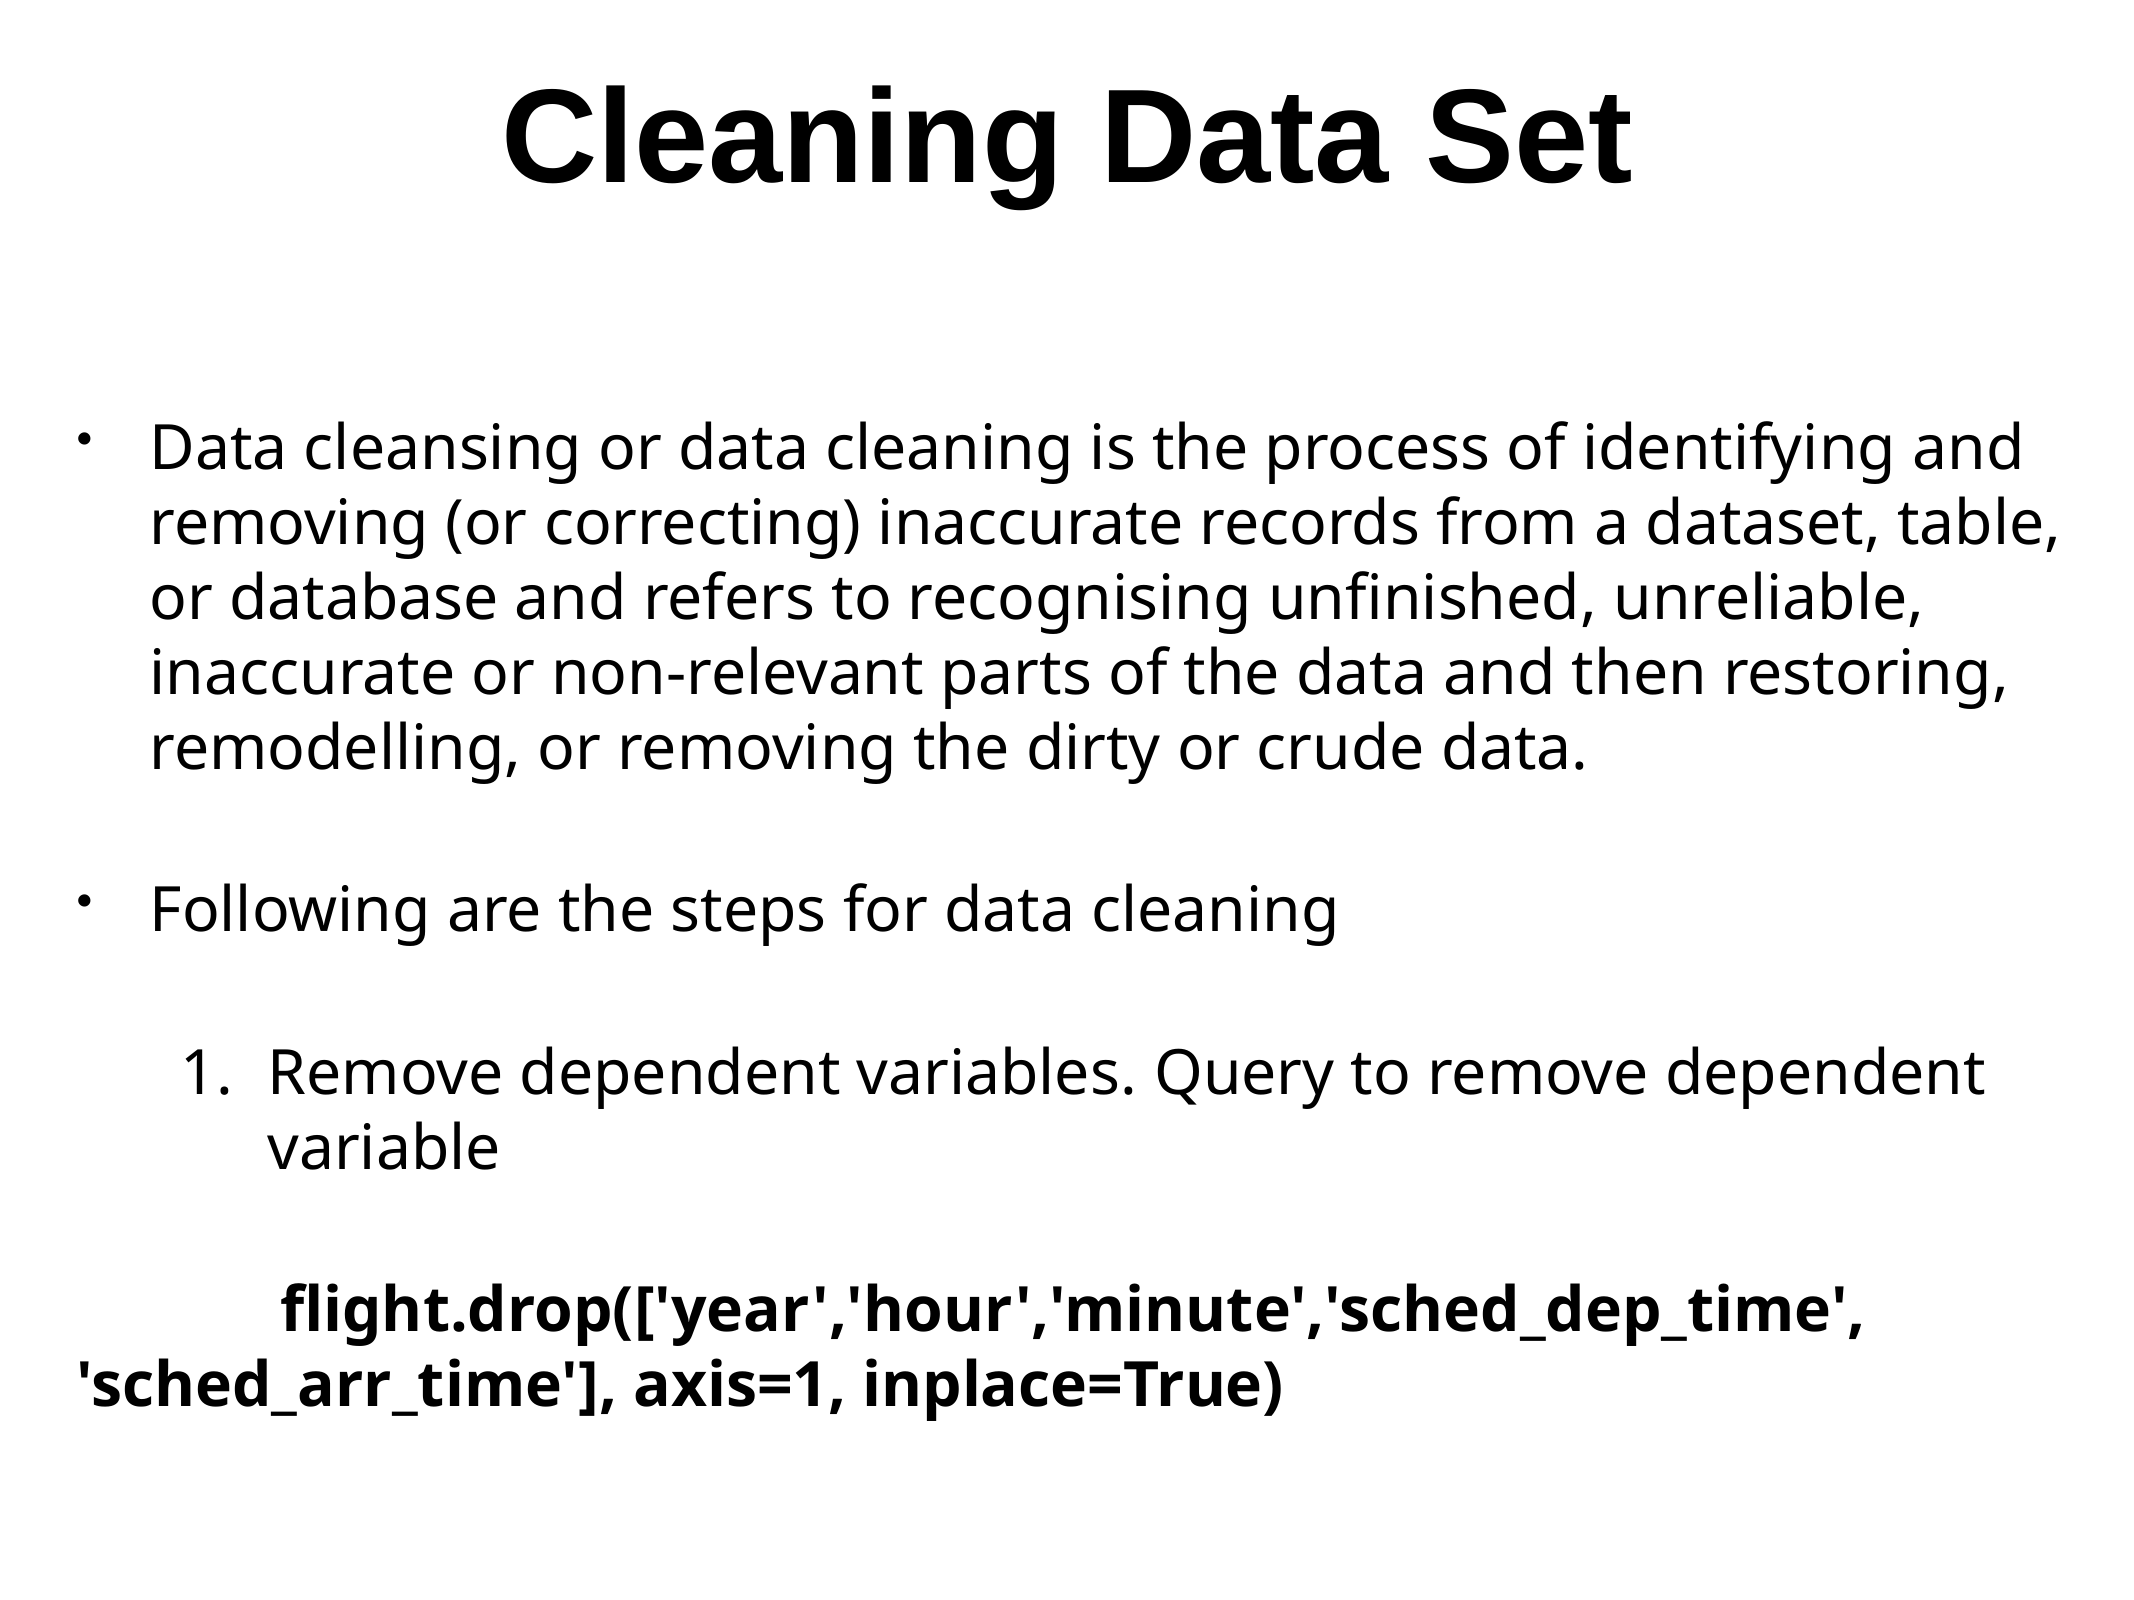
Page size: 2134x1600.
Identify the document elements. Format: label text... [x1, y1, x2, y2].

list Data cleansing or data cleaning is the process of identifying and removing (or correcting) inaccurate records from a dataset, table, or database and refers to recognising unfinished, unreliable, inaccurate or non-relevant parts of the data and then restoring, remodelling, or removing the dirty or crude data. Following are the steps for data cleaning Remove dependent variables. Query to remove dependent variable flight.drop(['year','hour','minute','sched_dep_time', 'sched_arr_time'], axis=1, inplace=True) [67, 249, 2096, 1577]
title Cleaning Data Set [0, 0, 2134, 307]
